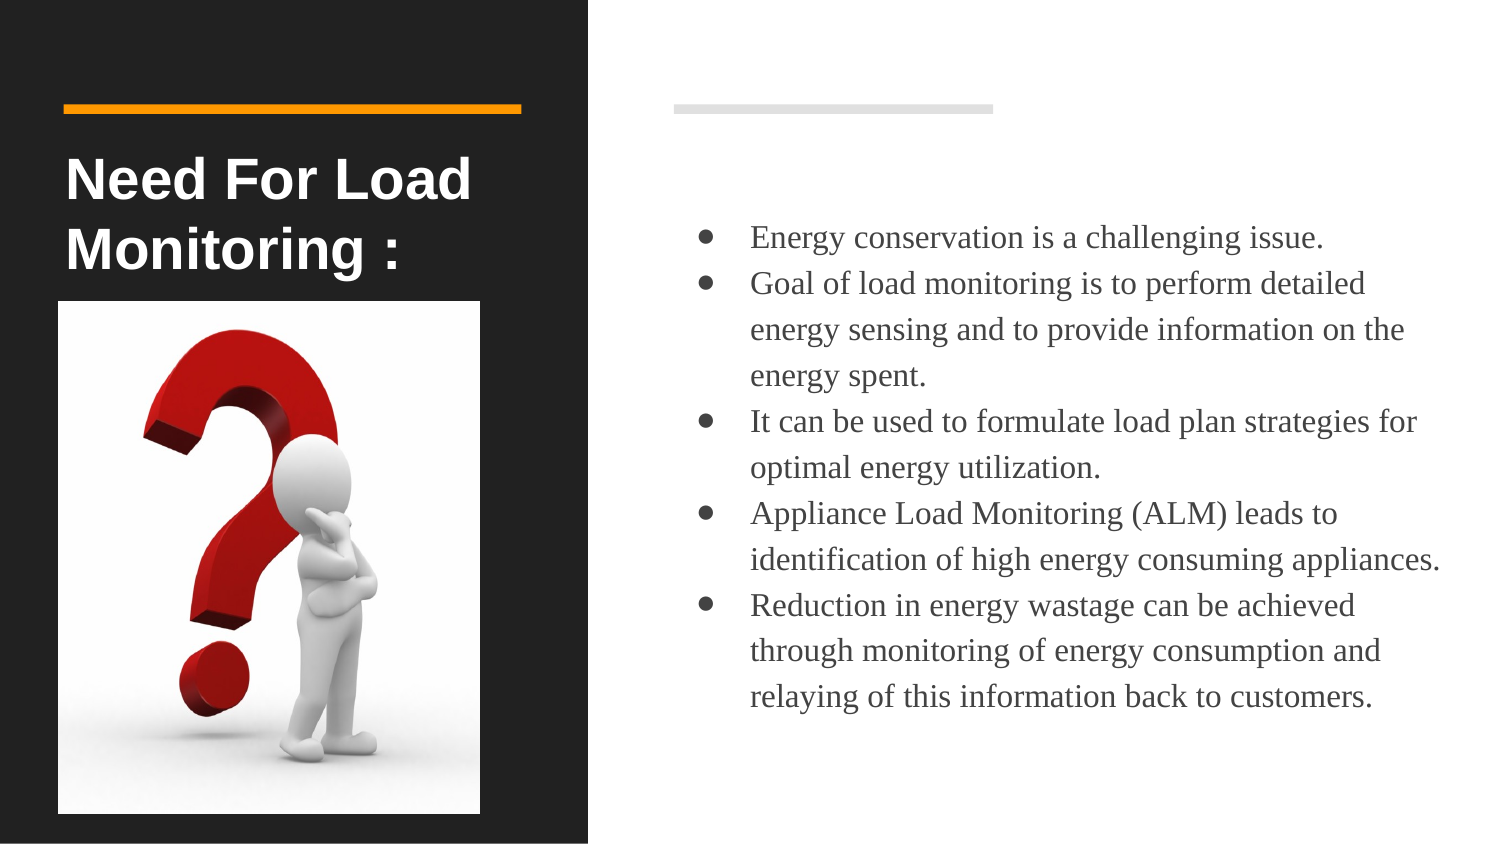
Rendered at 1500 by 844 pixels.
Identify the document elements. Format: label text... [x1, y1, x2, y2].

title Need For Load Monitoring : [50, 126, 521, 743]
list Energy conservation is a challenging issue. Goal of load monitoring is to perform detailed energy sensing and to provide information on the energy spent. It can be used to formulate load plan strategies for optimal energy utilization. Appliance Load Monitoring (ALM) leads to identification of high energy consuming appliances. Reduction in energy wastage can be achieved through monitoring of energy consumption and relaying of this information back to customers. [659, 126, 1467, 752]
picture [58, 301, 480, 815]
